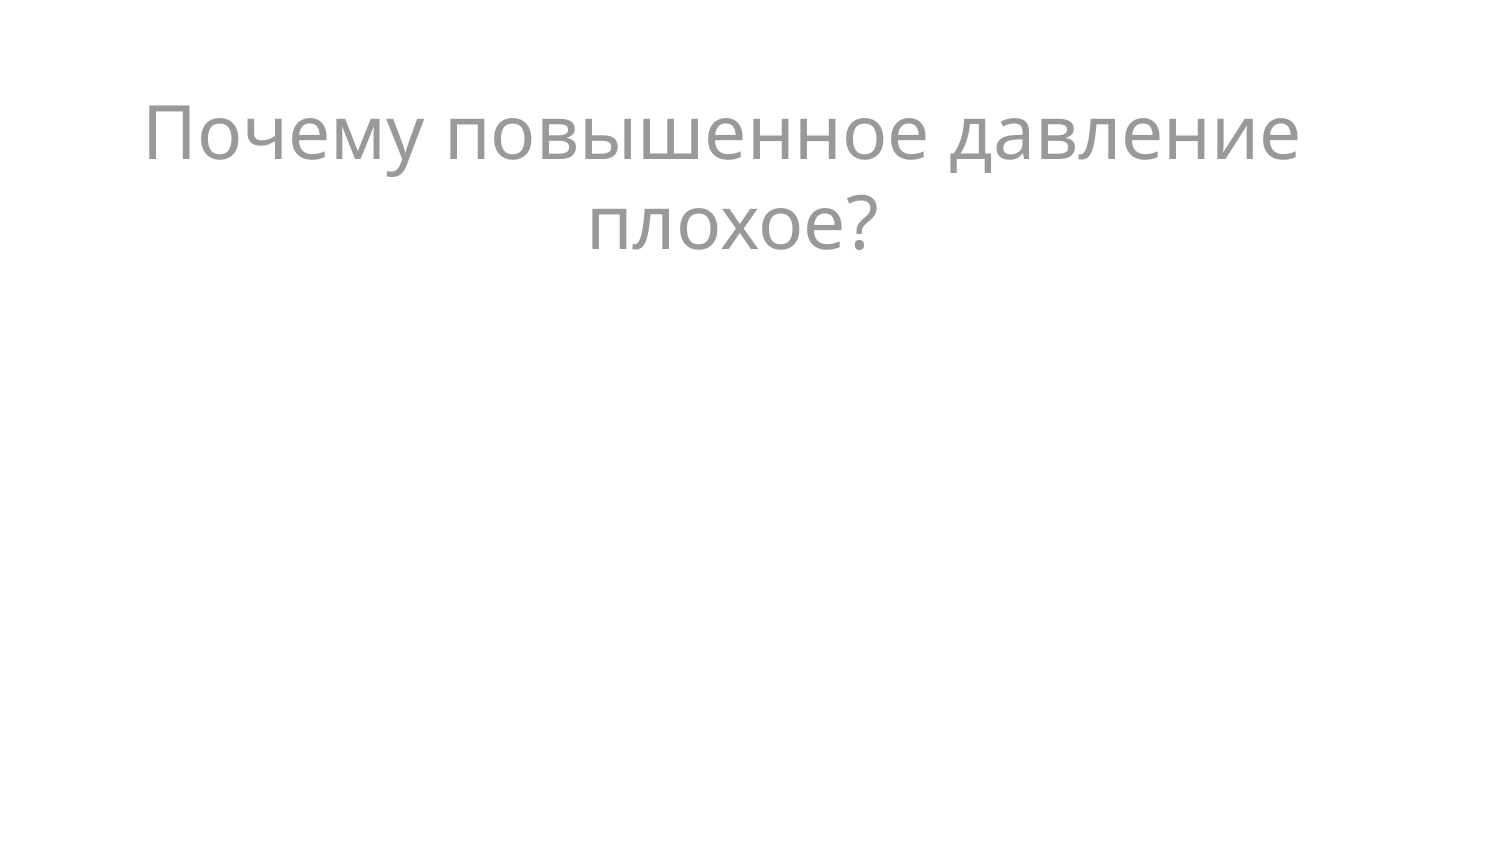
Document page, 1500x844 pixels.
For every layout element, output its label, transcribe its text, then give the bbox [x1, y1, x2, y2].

text_box Почему повышенное давление плохое? [43, 69, 1421, 280]
